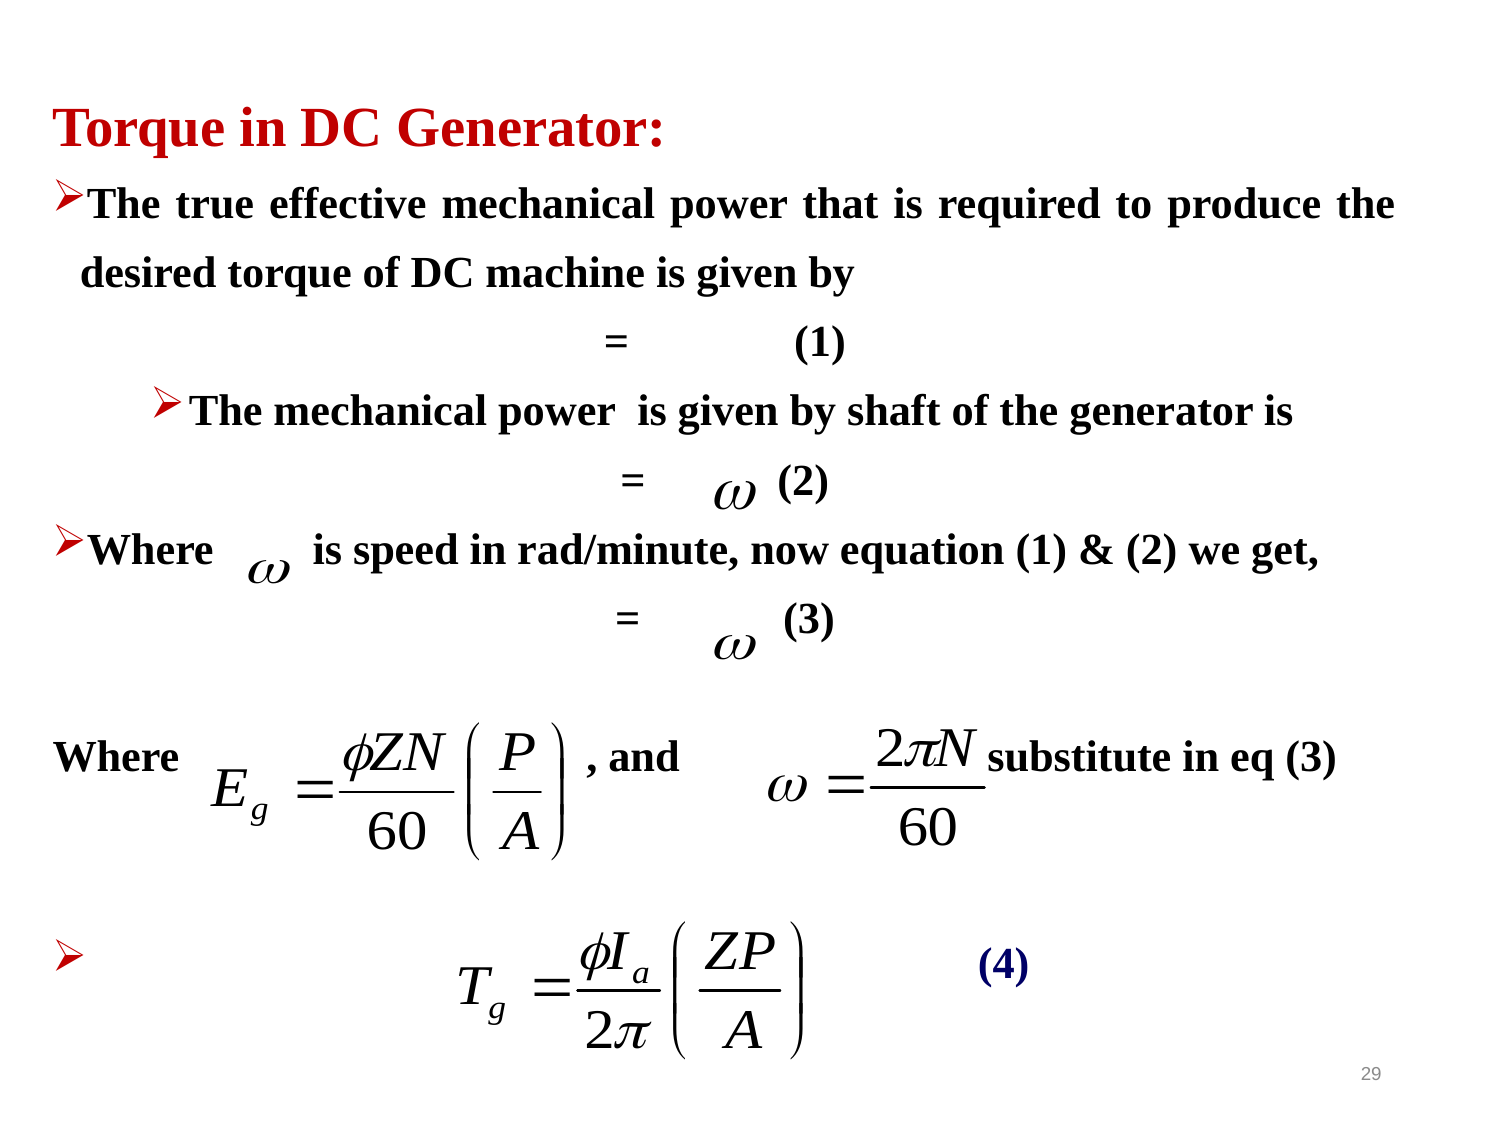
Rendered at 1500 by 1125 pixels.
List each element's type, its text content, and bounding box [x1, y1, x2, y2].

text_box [758, 712, 997, 858]
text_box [199, 712, 580, 872]
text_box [449, 910, 820, 1070]
slide_number 29 [1059, 1042, 1397, 1103]
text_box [703, 468, 769, 525]
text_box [703, 624, 769, 673]
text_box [237, 549, 303, 596]
